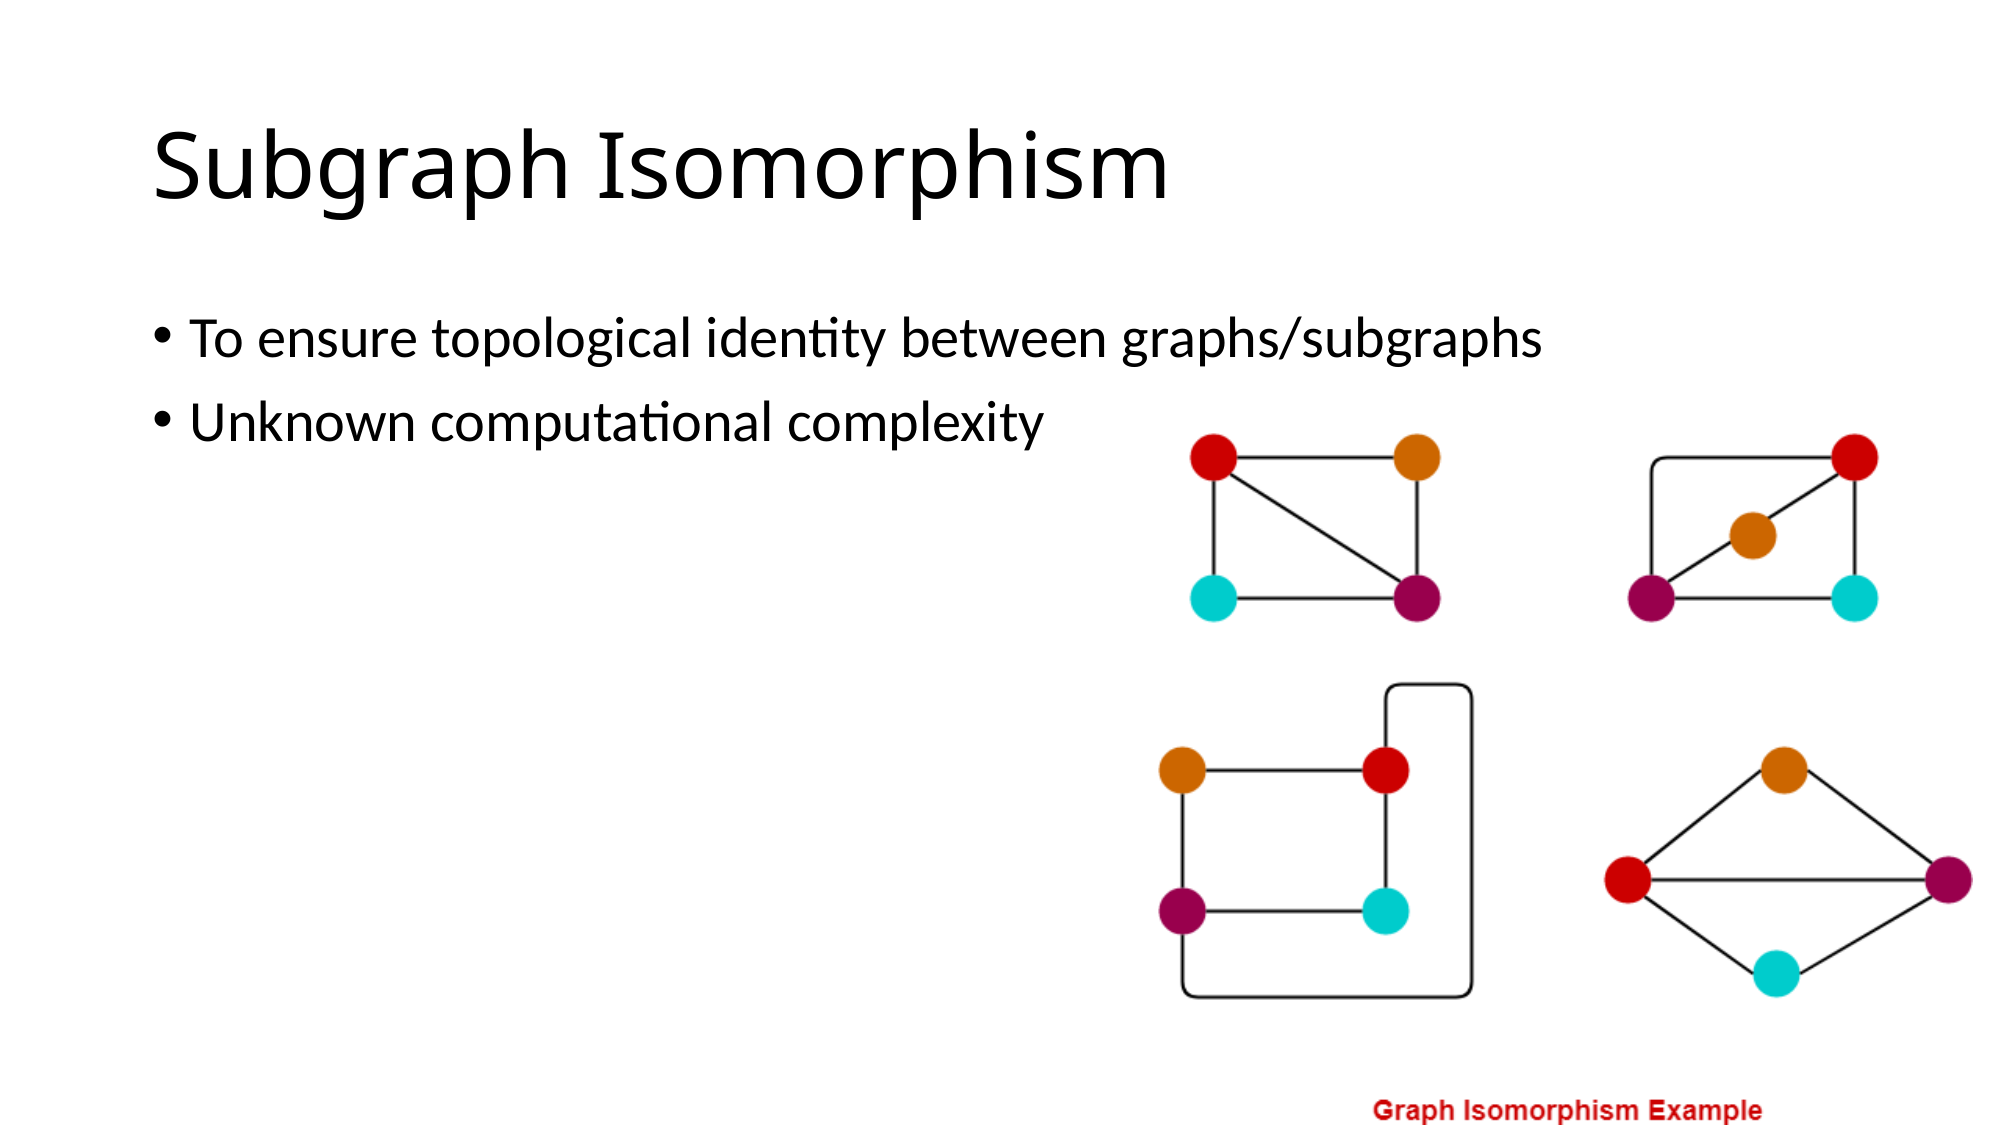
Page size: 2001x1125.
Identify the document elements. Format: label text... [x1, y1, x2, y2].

title Subgraph Isomorphism [137, 59, 1863, 278]
picture [1156, 432, 1973, 1125]
list To ensure topological identity between graphs/subgraphs Unknown computational complexity [137, 299, 1863, 1014]
